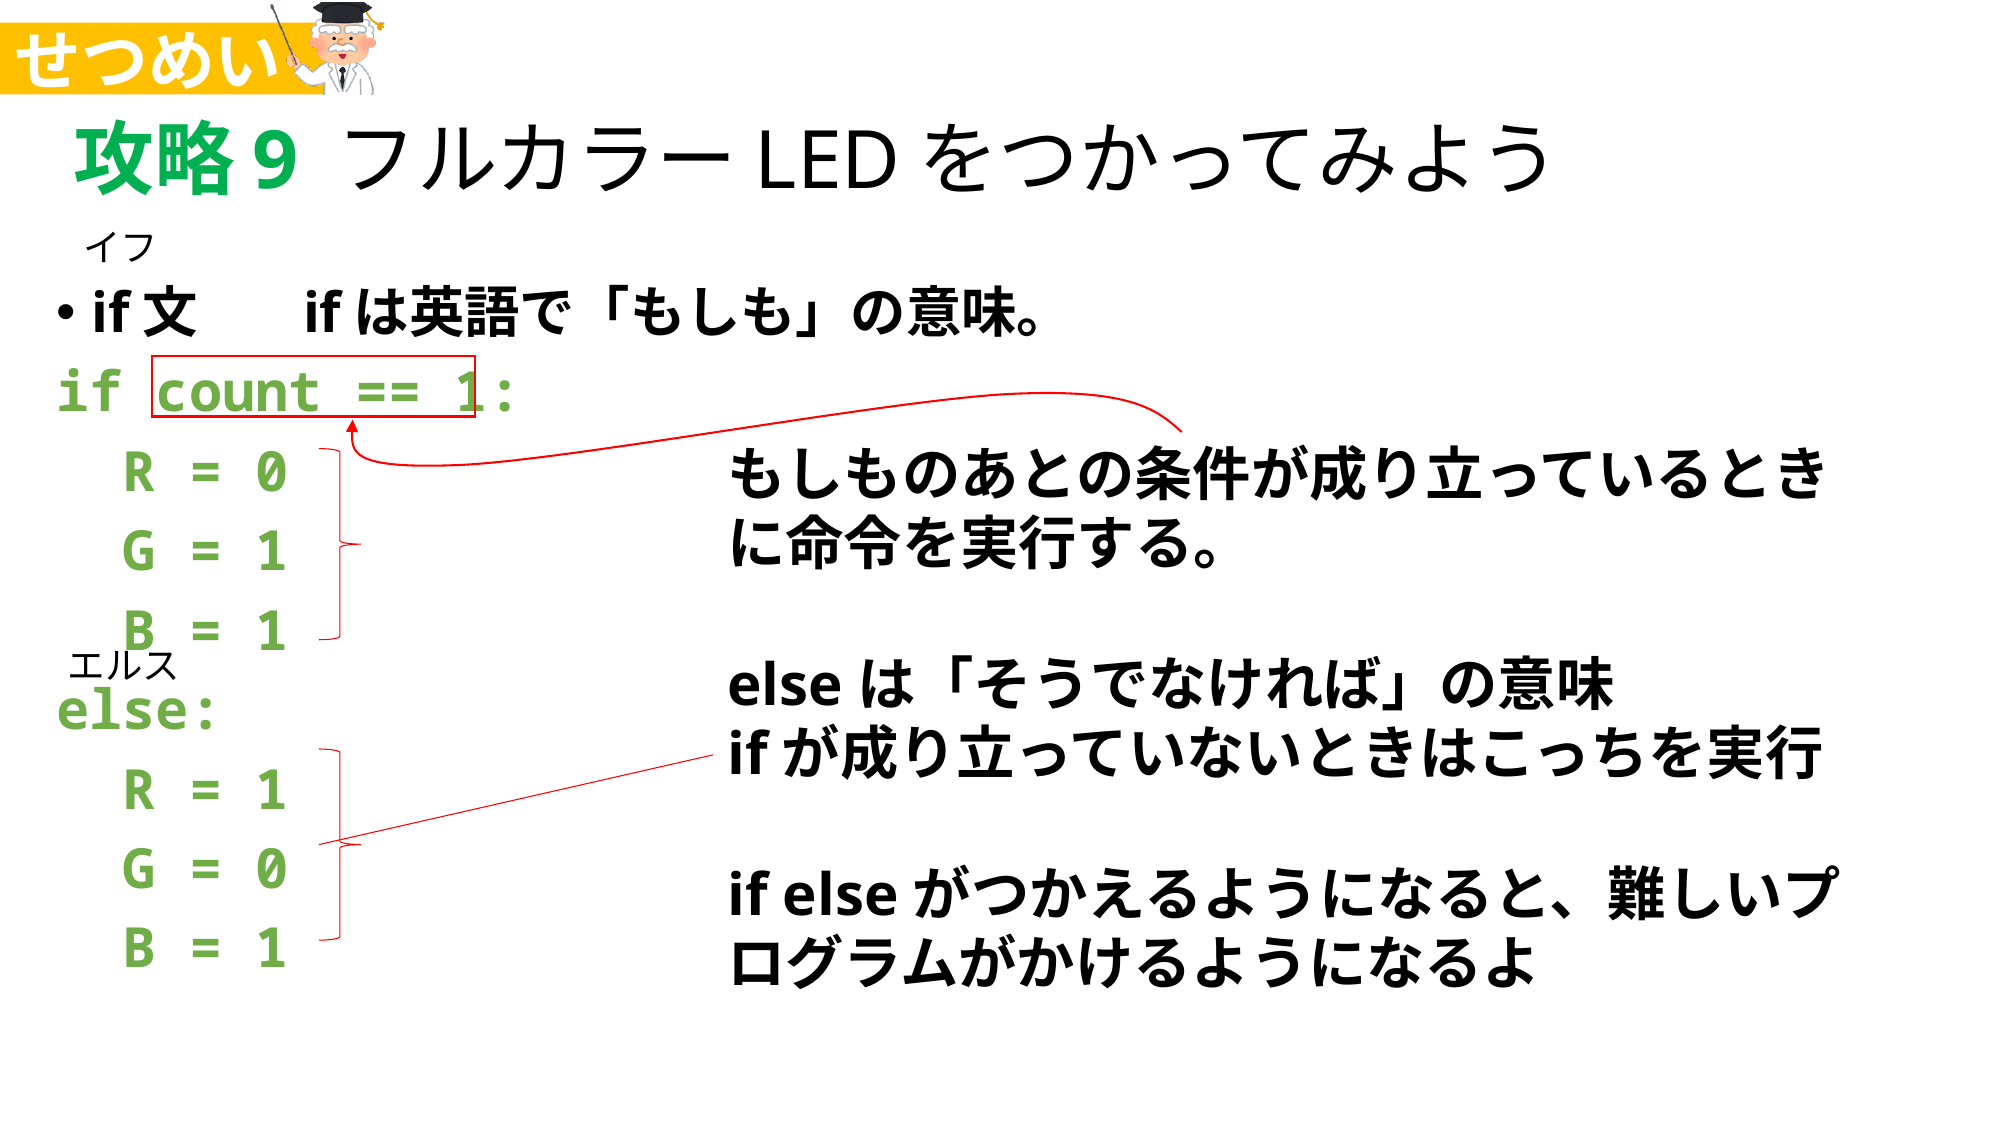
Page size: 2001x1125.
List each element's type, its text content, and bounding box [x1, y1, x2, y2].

text_box イフ [68, 216, 207, 277]
text_box [318, 448, 361, 641]
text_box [0, 2, 389, 95]
text_box [318, 748, 341, 844]
text_box エルス [52, 634, 223, 694]
text_box [345, 391, 1183, 467]
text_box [360, 754, 713, 845]
text_box [151, 355, 476, 418]
list if文 ifは英語で「もしも」の意味。 if count == 1: R = 0 G = 1 B = 1 else: R = 1 G = 0 B = 1 [41, 277, 1767, 992]
text_box もしものあとの条件が成り立っているときに命令を実行する。 elseは「そうでなければ」の意味 ifが成り立っていないときはこっちを実行 if elseがつかえるようになると、難しいプログラムがかけるようになるよ [712, 429, 1889, 1074]
title 攻略9 フルカラーLEDをつかってみよう [58, 107, 1612, 218]
text_box [318, 841, 361, 941]
